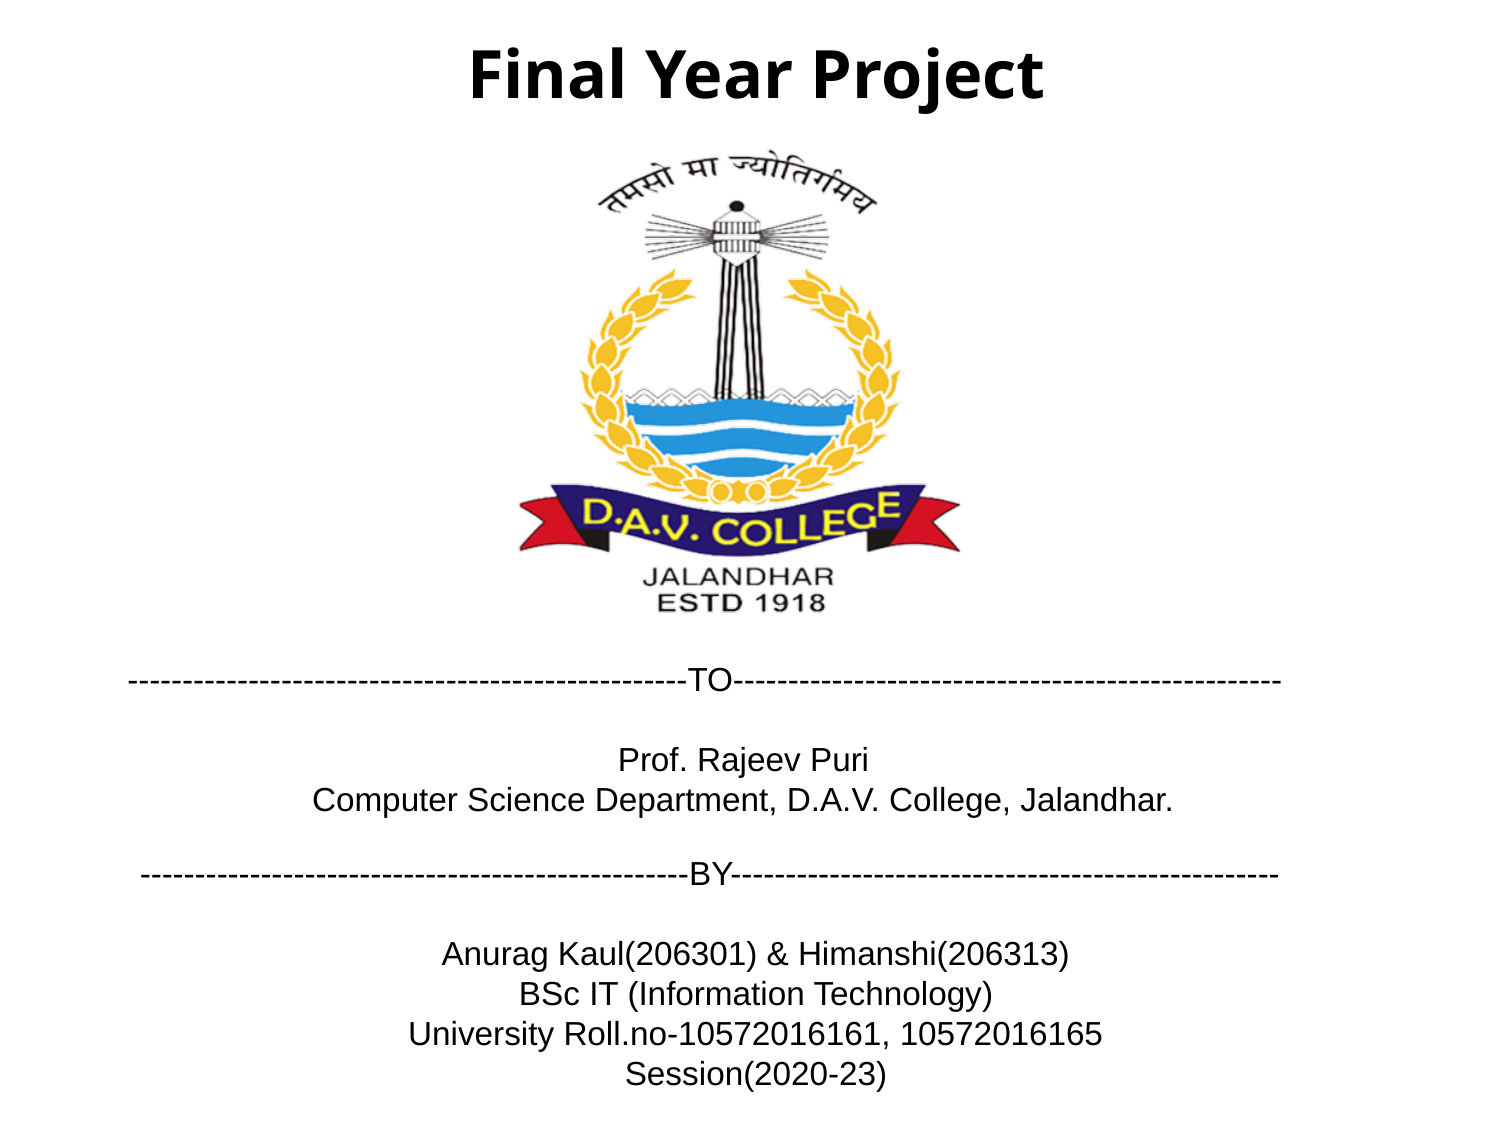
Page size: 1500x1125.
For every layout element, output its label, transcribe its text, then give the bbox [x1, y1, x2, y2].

picture [399, 109, 1100, 652]
text_box --------------------------------------------------BY-------------------------------------------------- Anurag Kaul(206301) & Himanshi(206313) BSc IT (Information Technology) University Roll.no-10572016161, 10572016165 Session(2020-23) [124, 845, 1388, 1100]
text_box ---------------------------------------------------TO-------------------------------------------------- Prof. Rajeev Puri Computer Science Department, D.A.V. College, Jalandhar. [112, 651, 1375, 826]
text_box Final Year Project [112, 24, 1375, 120]
